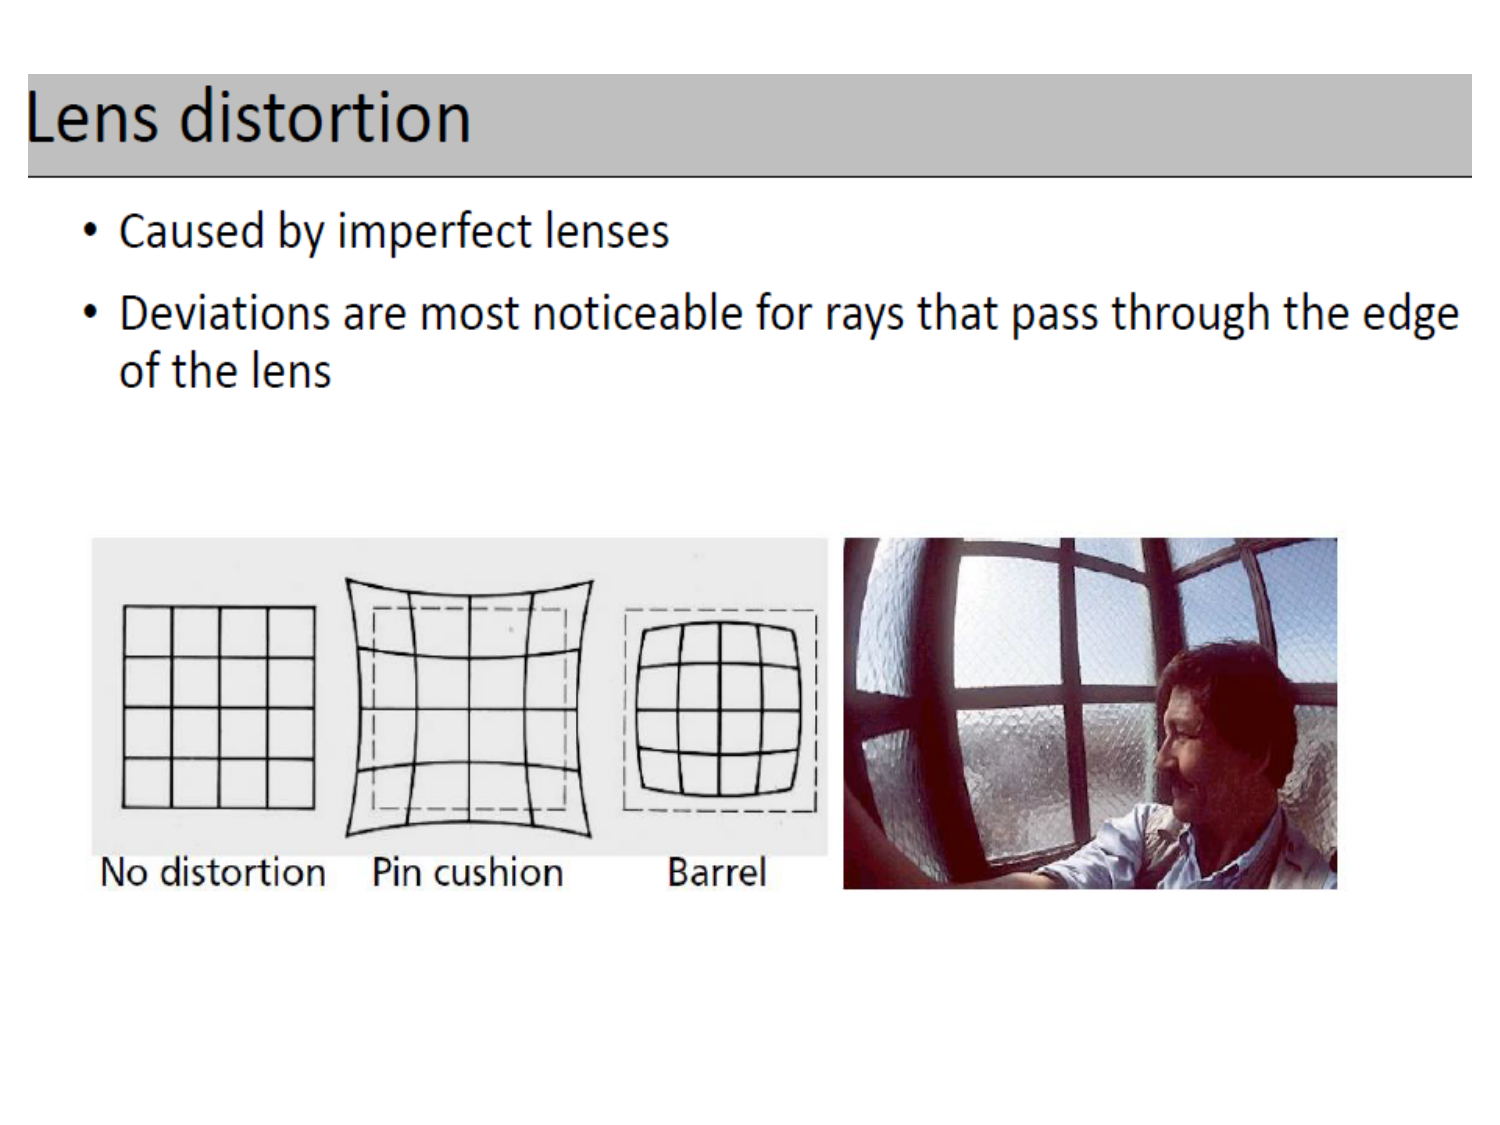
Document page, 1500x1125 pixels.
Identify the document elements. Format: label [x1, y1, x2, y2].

picture [27, 74, 1473, 976]
